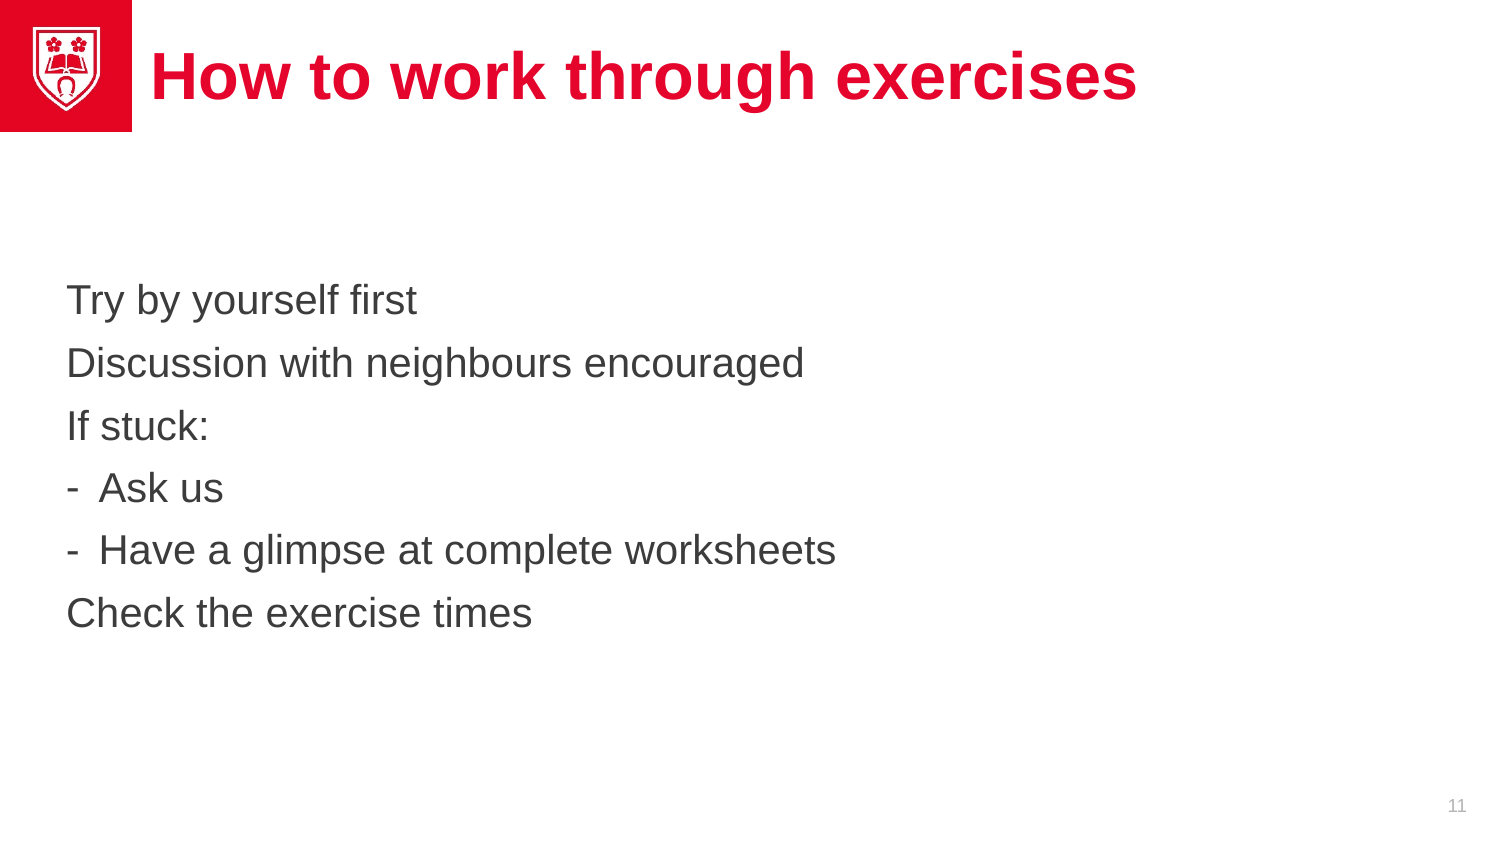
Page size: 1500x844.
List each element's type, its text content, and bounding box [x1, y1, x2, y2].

list Try by yourself first Discussion with neighbours encouraged If stuck: Ask us Have a glimpse at complete worksheets Check the exercise times [65, 193, 1429, 774]
title How to work through exercises [150, 15, 1500, 132]
picture [0, 0, 132, 132]
slide_number 11 [1144, 782, 1482, 827]
